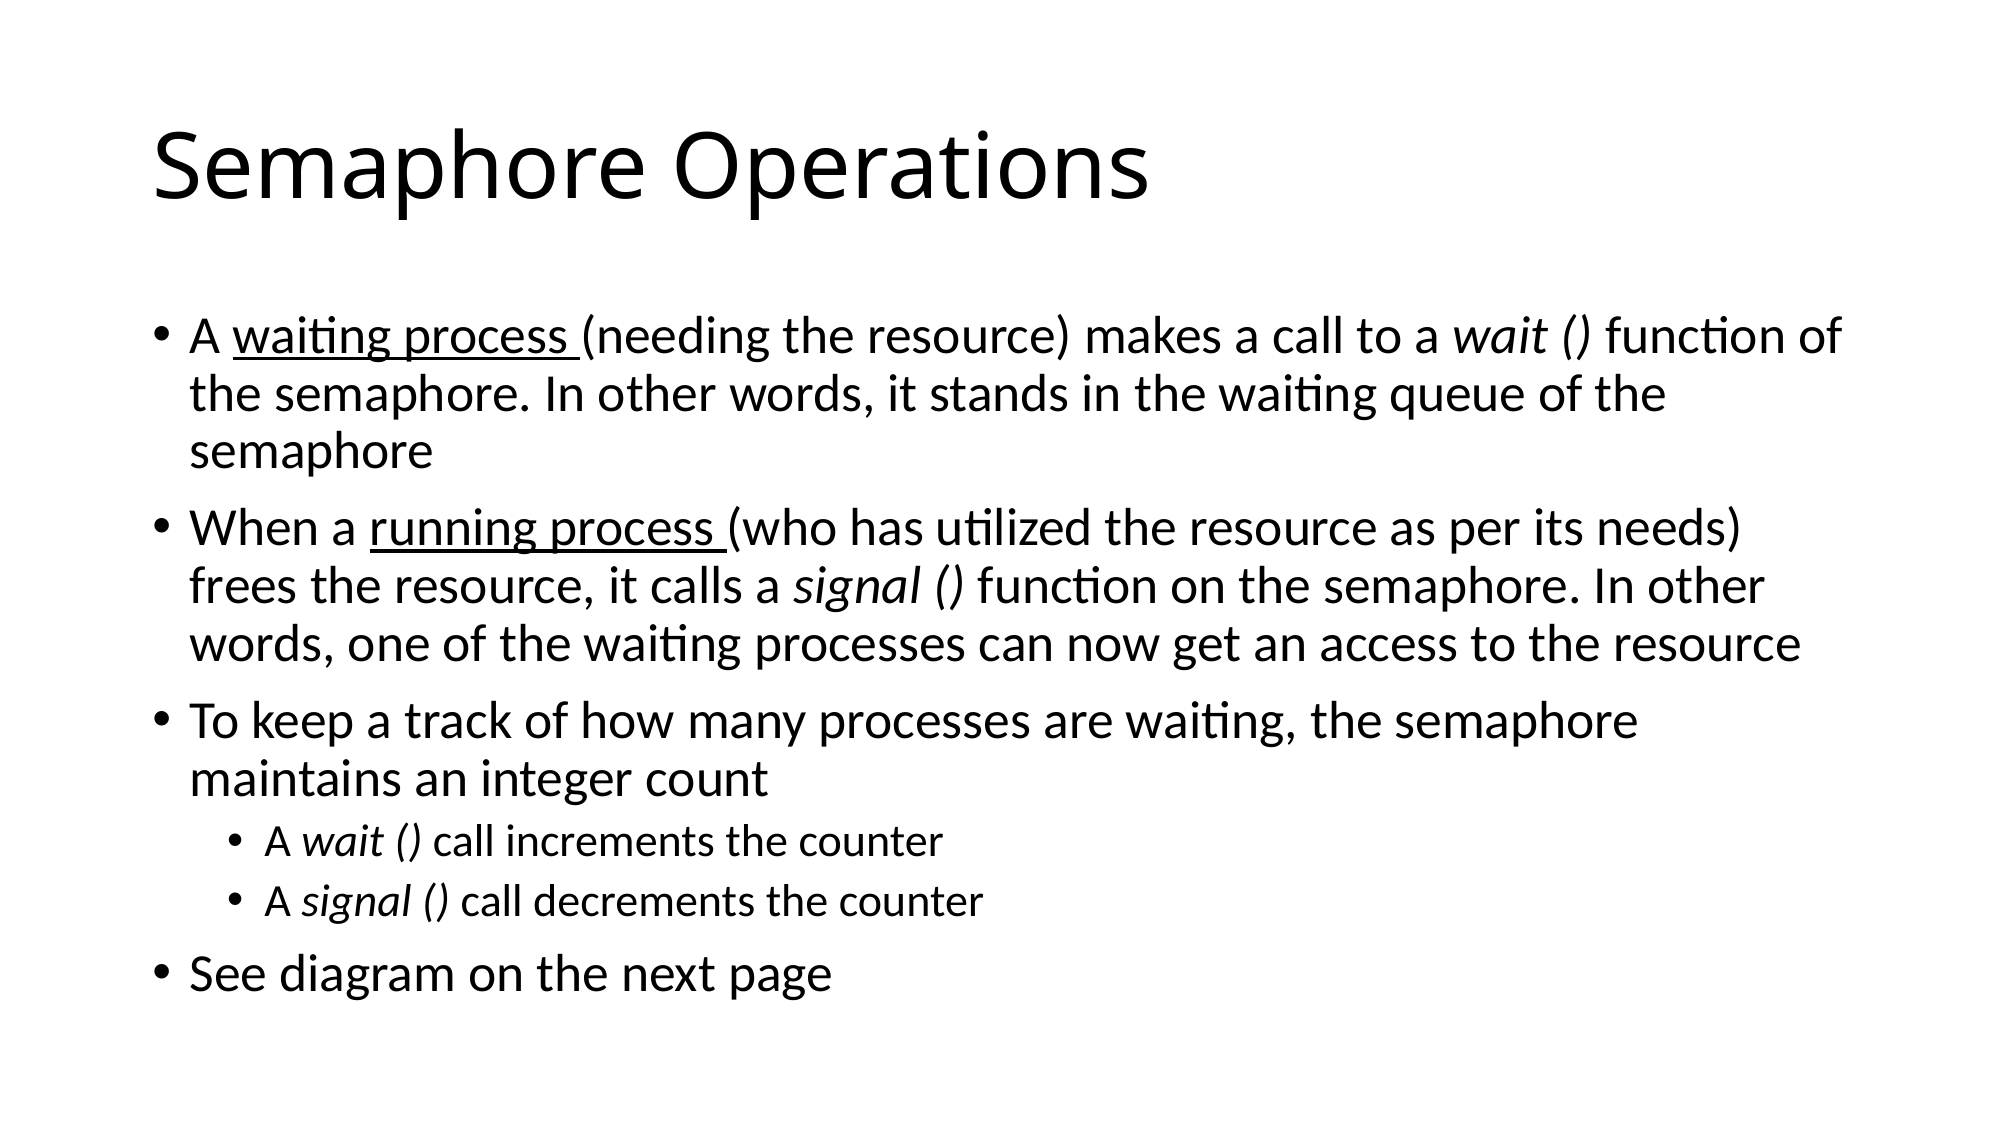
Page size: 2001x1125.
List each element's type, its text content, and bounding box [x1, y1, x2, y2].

title Semaphore Operations [137, 59, 1863, 278]
list A waiting process (needing the resource) makes a call to a wait () function of the semaphore. In other words, it stands in the waiting queue of the semaphore When a running process (who has utilized the resource as per its needs) frees the resource, it calls a signal () function on the semaphore. In other words, one of the waiting processes can now get an access to the resource To keep a track of how many processes are waiting, the semaphore maintains an integer count A wait () call increments the counter A signal () call decrements the counter See diagram on the next page [137, 299, 1863, 1014]
